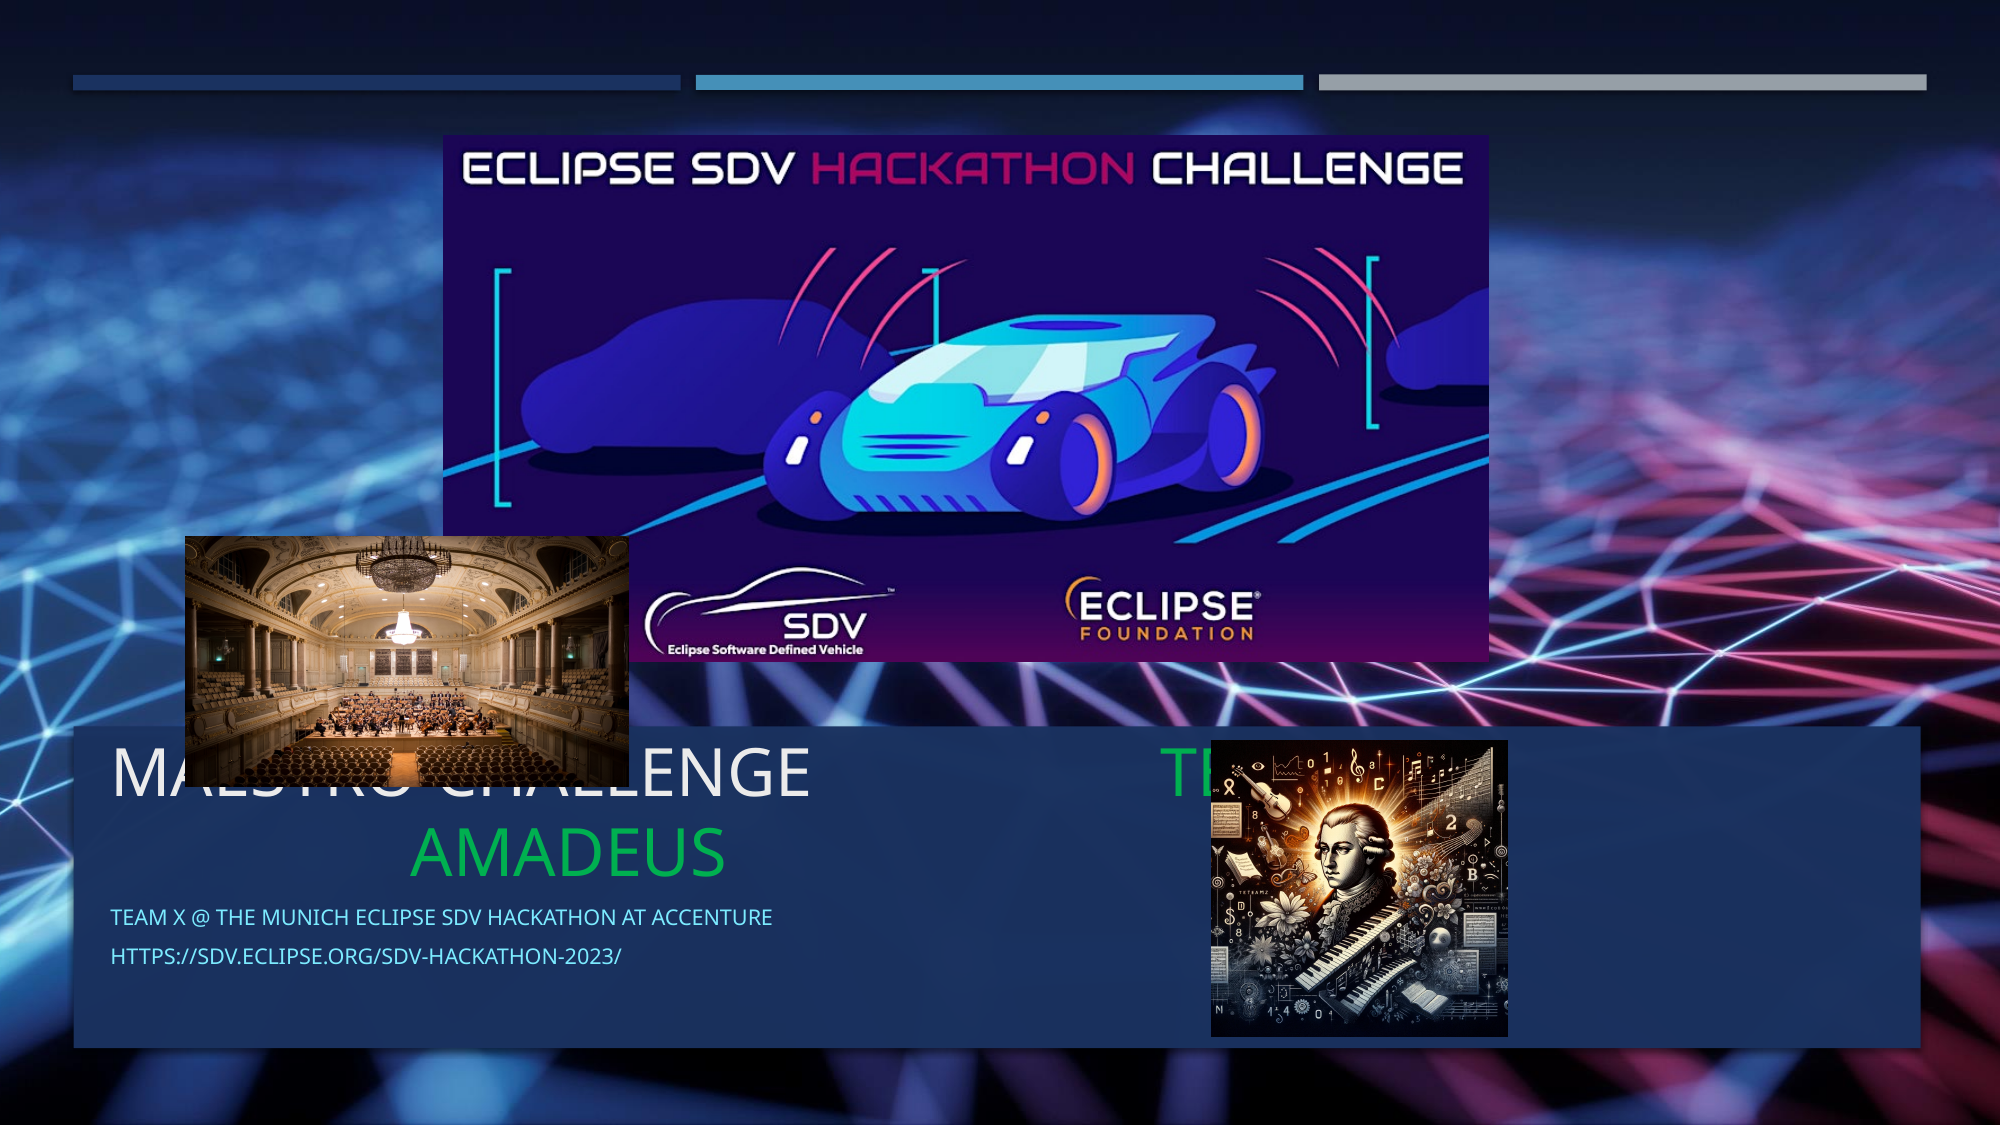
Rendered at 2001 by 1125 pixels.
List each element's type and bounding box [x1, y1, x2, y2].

text_box [72, 73, 1928, 92]
picture [0, 0, 2000, 1125]
